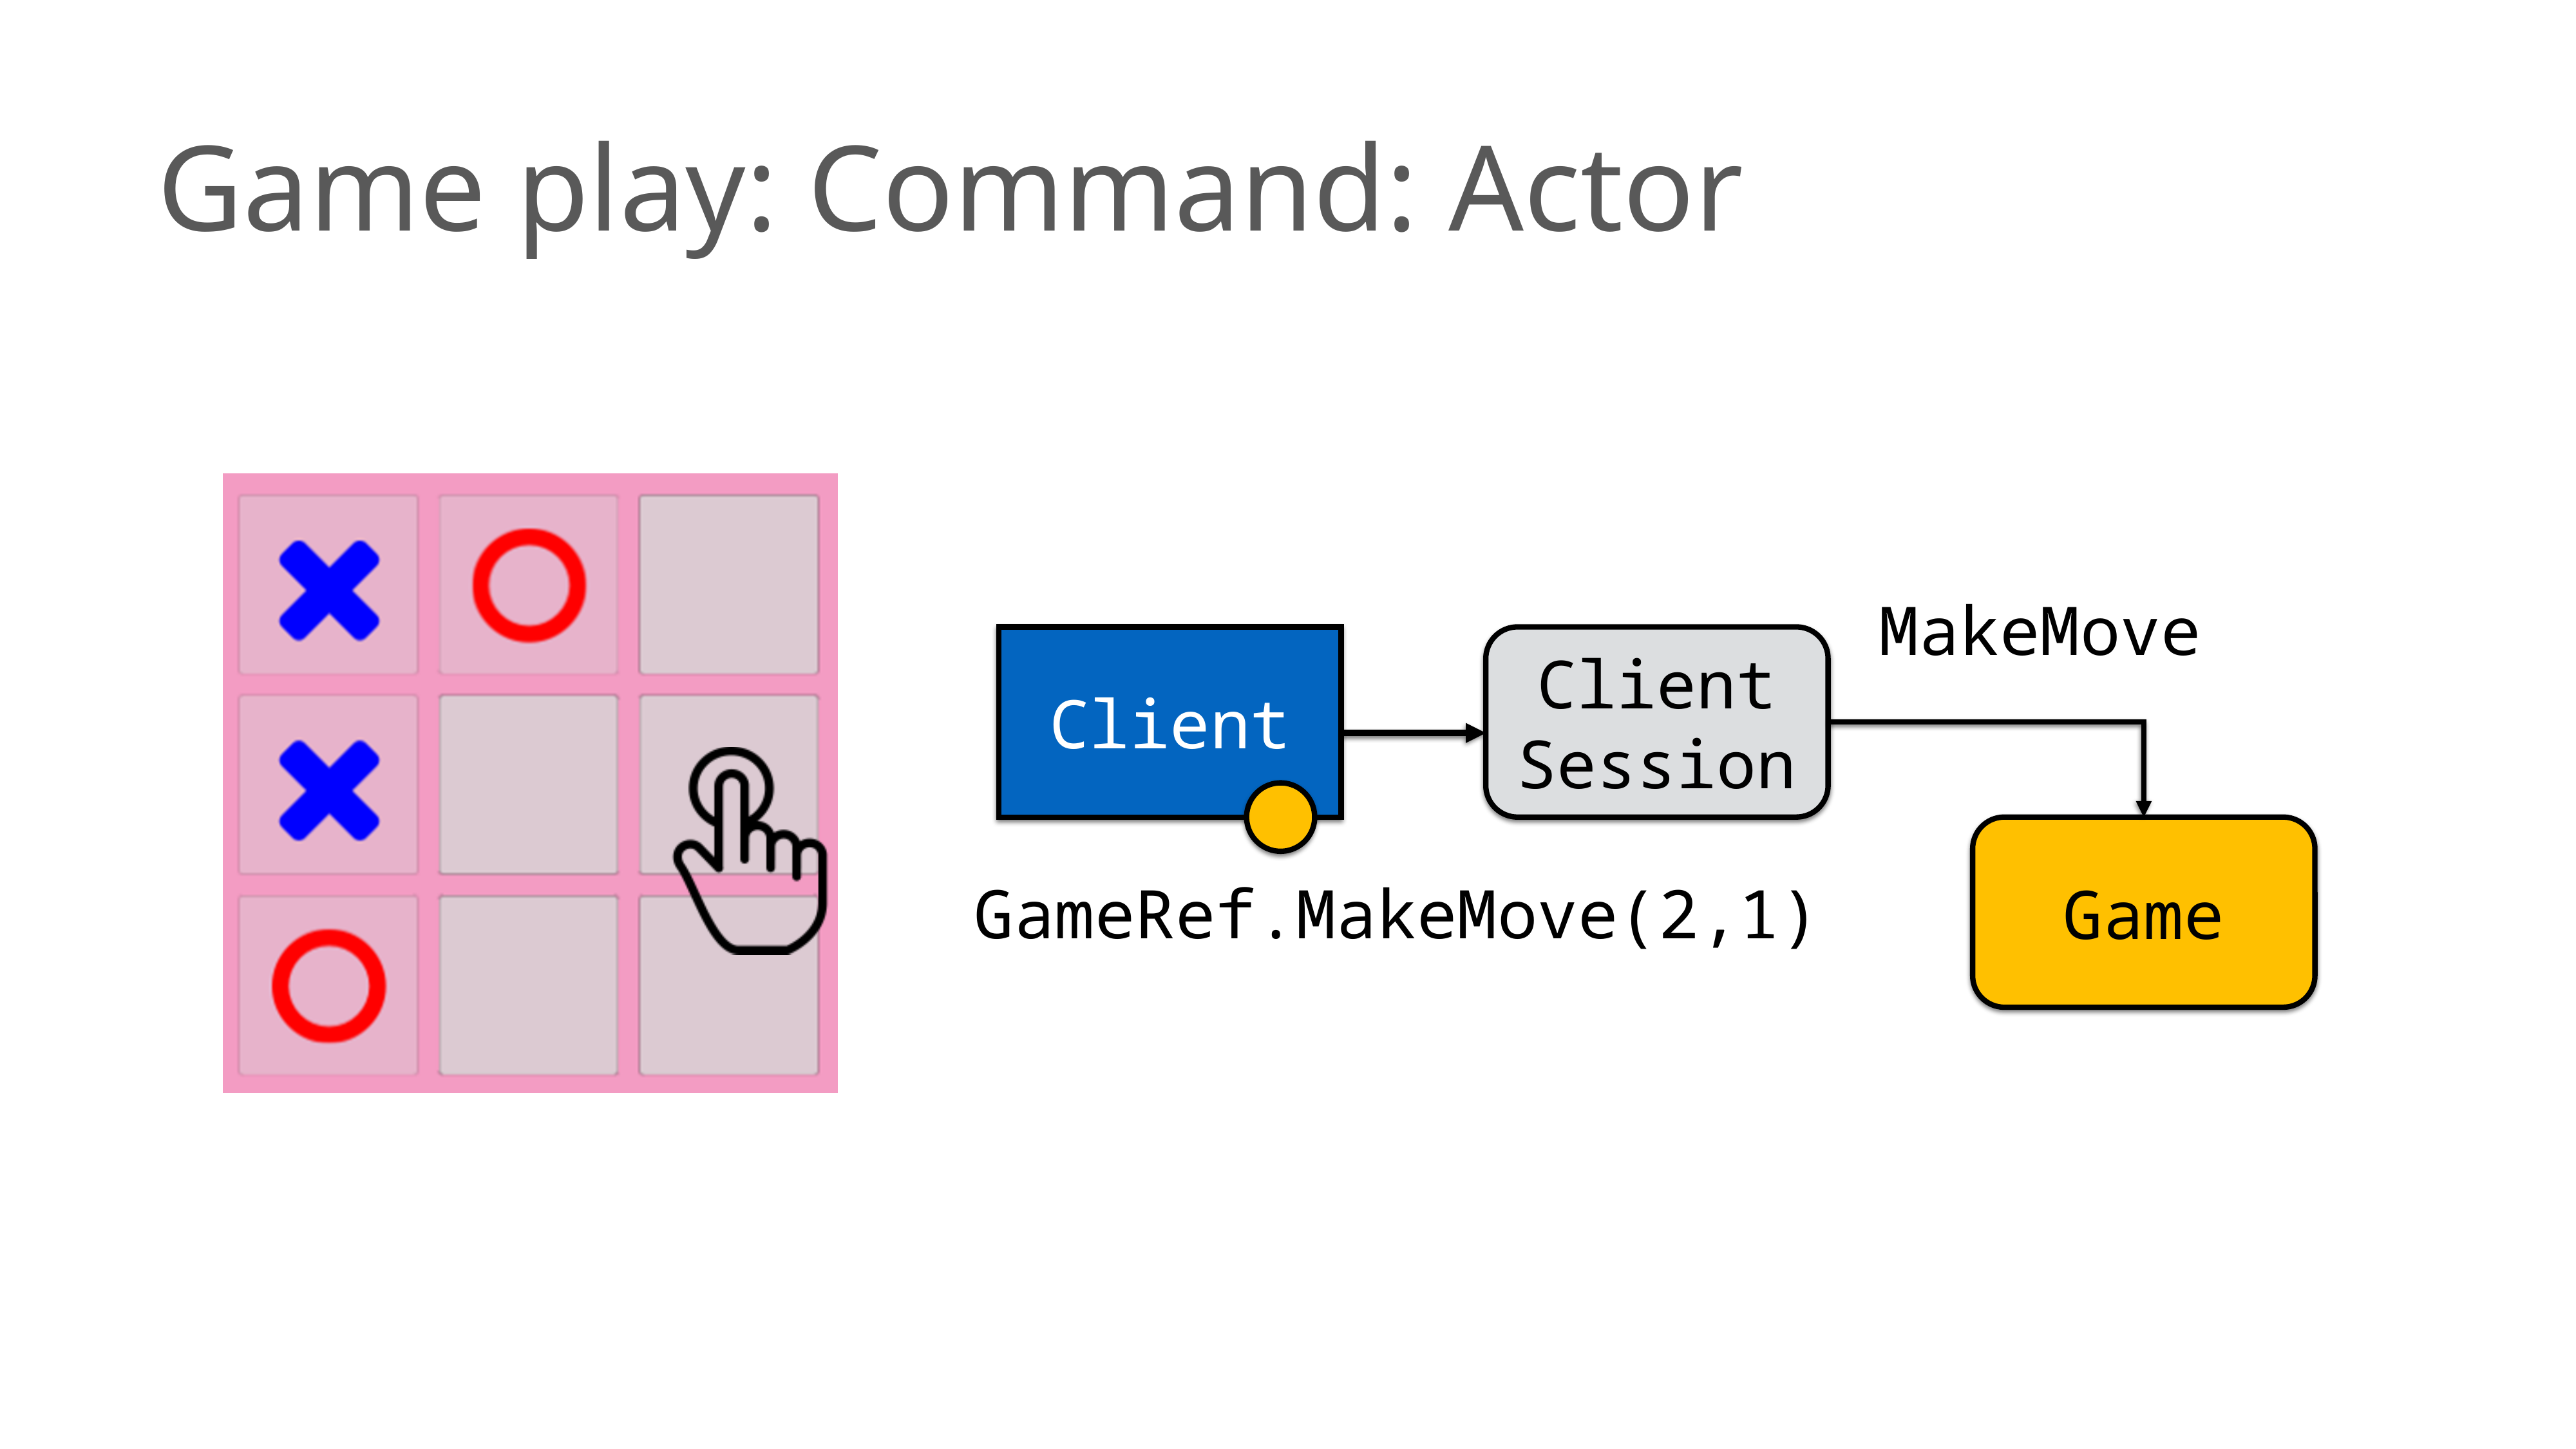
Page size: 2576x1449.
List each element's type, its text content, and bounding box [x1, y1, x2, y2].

text_box [1246, 782, 1315, 851]
text_box GameRef.MakeMove(2,1) [965, 866, 1830, 957]
text_box Client [999, 627, 1341, 817]
picture [223, 473, 855, 1093]
text_box Client Session [1486, 627, 1828, 817]
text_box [1828, 722, 2144, 817]
text_box Game play: Command: Actor [147, 108, 1754, 260]
text_box MakeMove [1870, 583, 2211, 674]
text_box Game [1973, 817, 2315, 1008]
